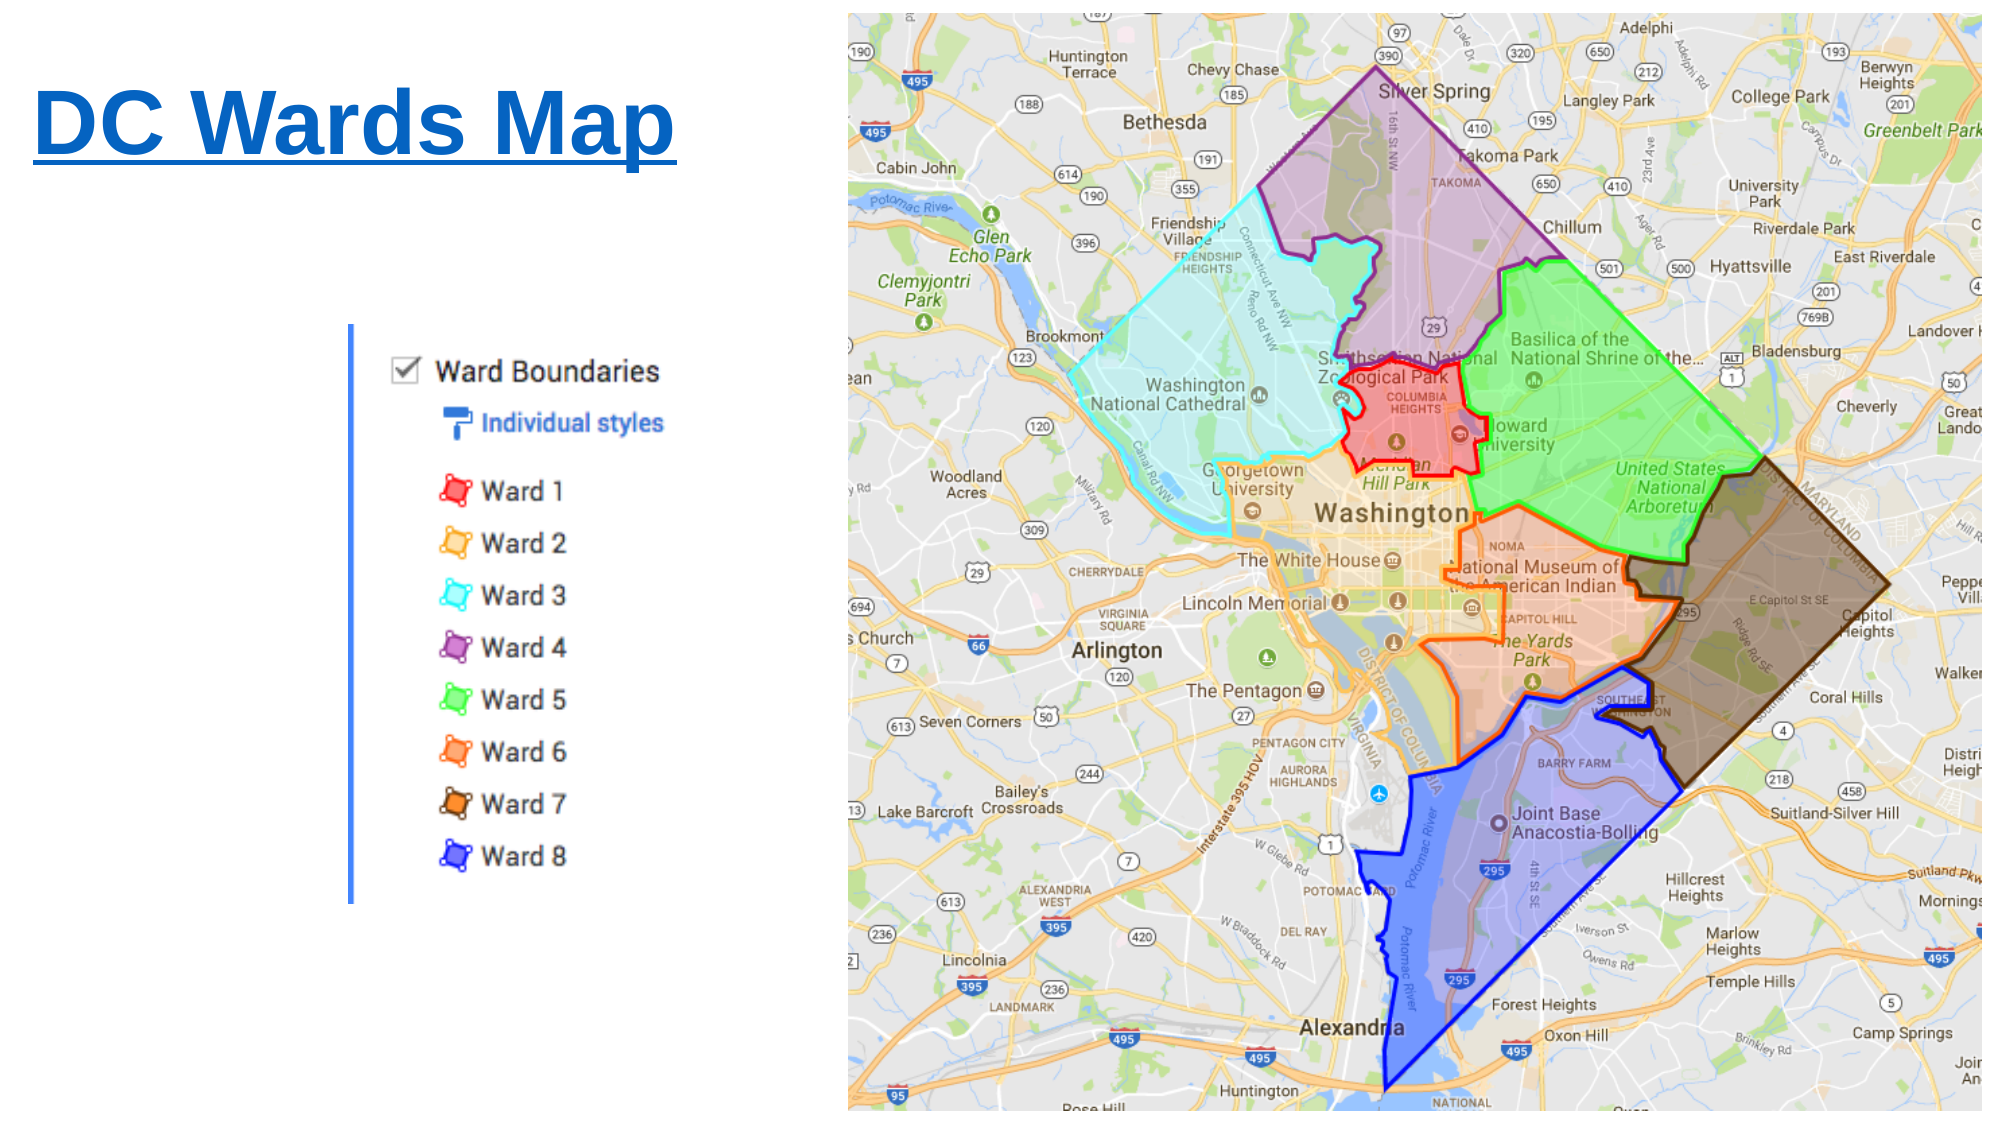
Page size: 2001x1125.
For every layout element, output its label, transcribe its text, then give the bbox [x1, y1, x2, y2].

picture [848, 13, 1982, 1111]
picture [348, 324, 755, 904]
title DC Wards Map [17, 16, 848, 234]
